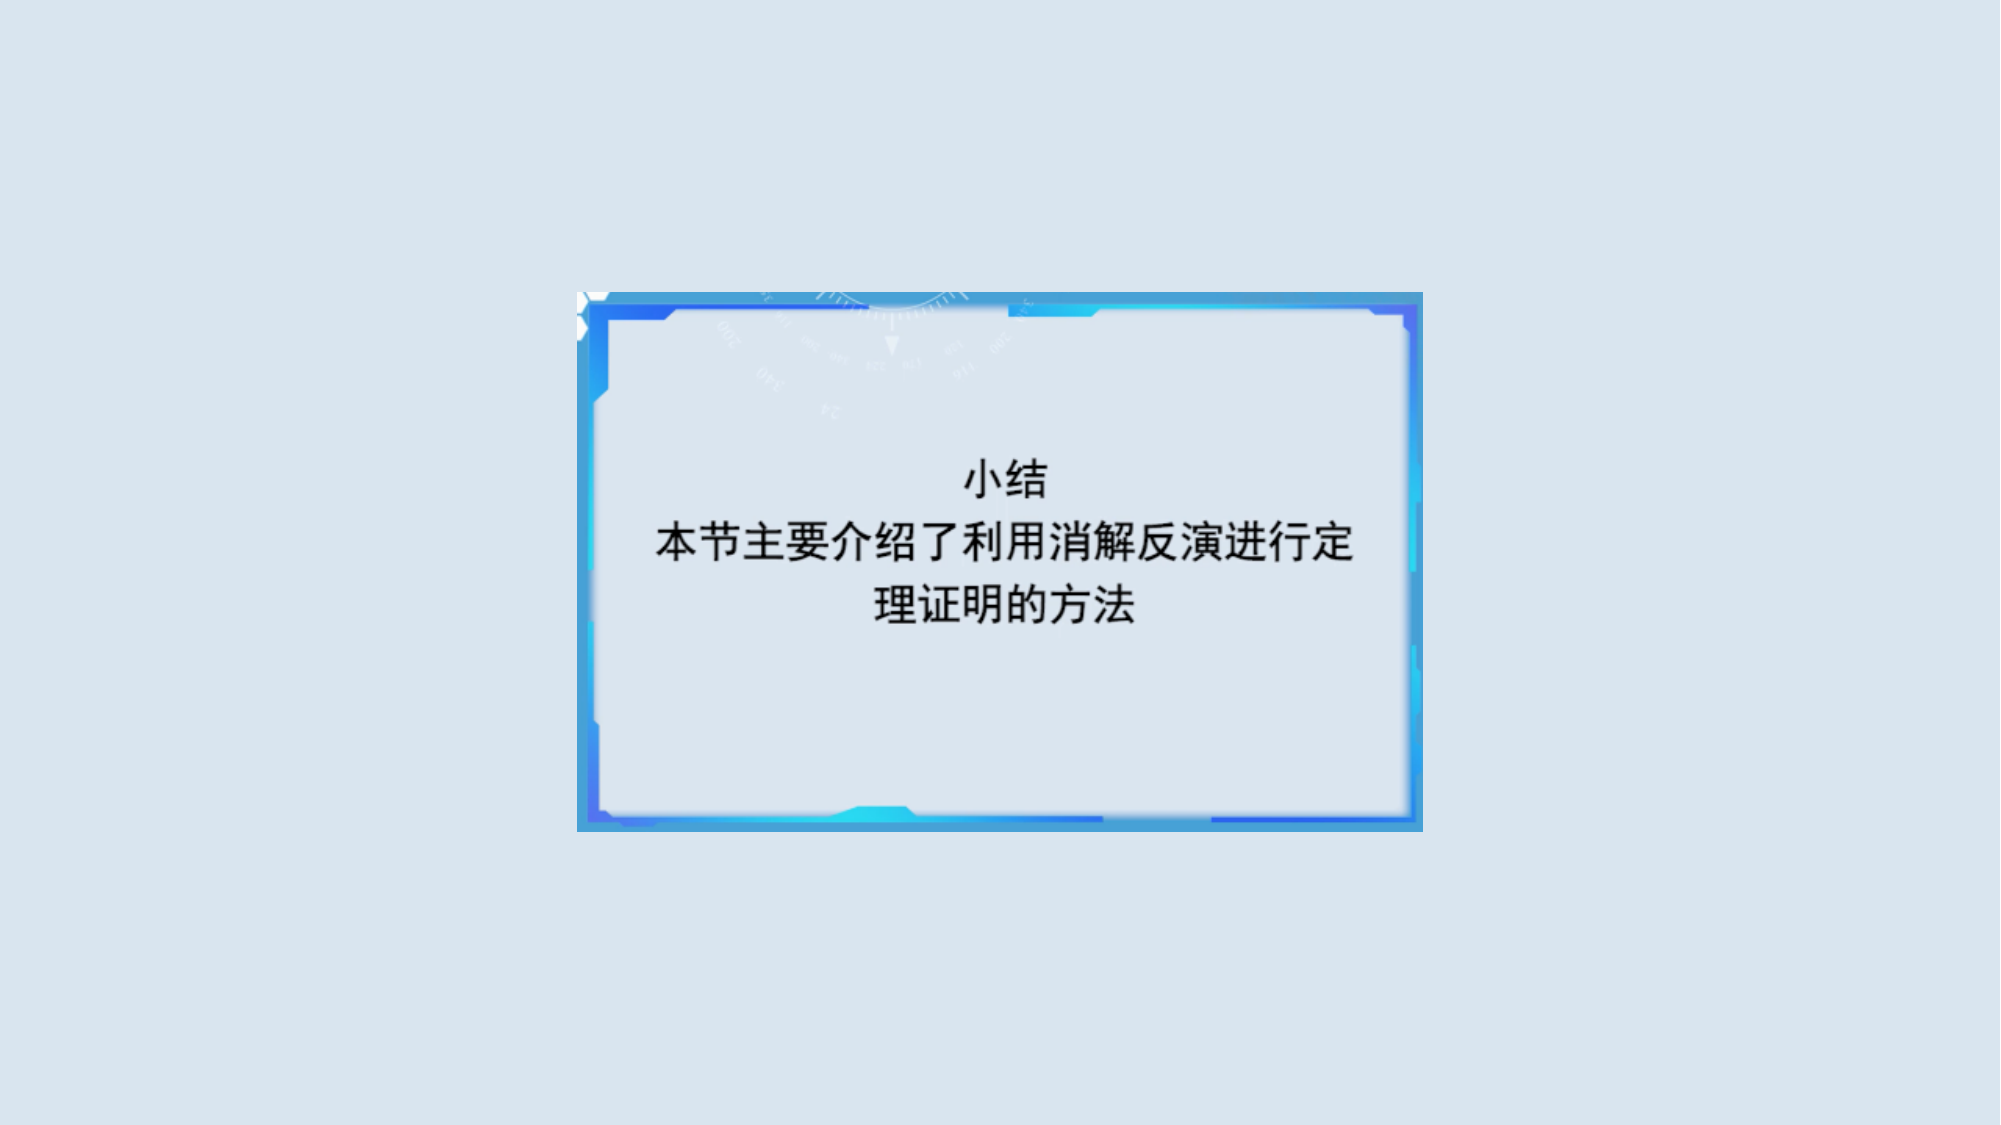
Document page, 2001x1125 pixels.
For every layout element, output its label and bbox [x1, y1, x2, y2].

picture [577, 292, 1423, 833]
